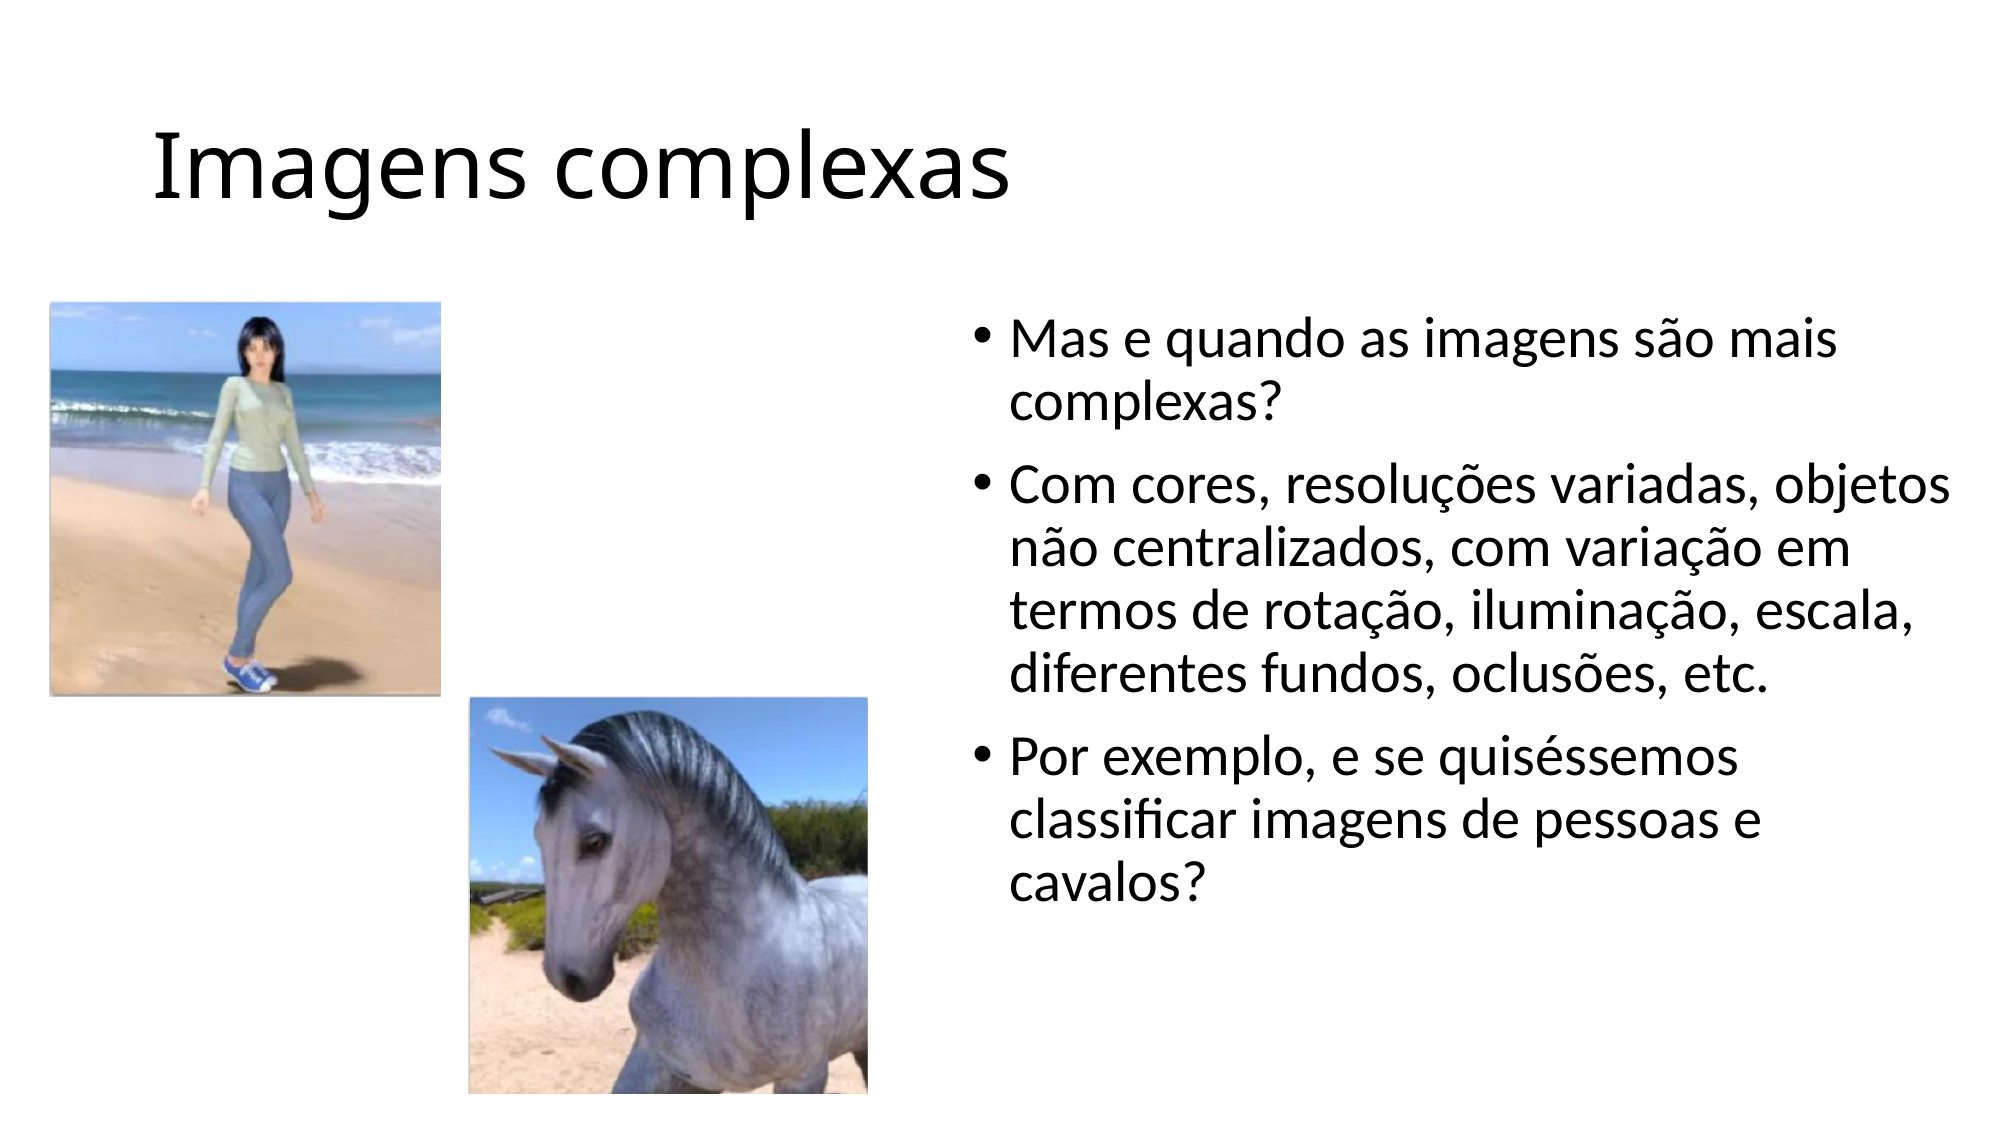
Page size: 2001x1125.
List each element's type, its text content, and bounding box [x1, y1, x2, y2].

picture [49, 299, 441, 697]
picture [468, 696, 868, 1095]
title Imagens complexas [137, 59, 1863, 278]
list Mas e quando as imagens são mais complexas? Com cores, resoluções variadas, objetos não centralizados, com variação em termos de rotação, iluminação, escala, diferentes fundos, oclusões, etc. Por exemplo, e se quiséssemos classificar imagens de pessoas e cavalos? [957, 299, 1976, 1125]
